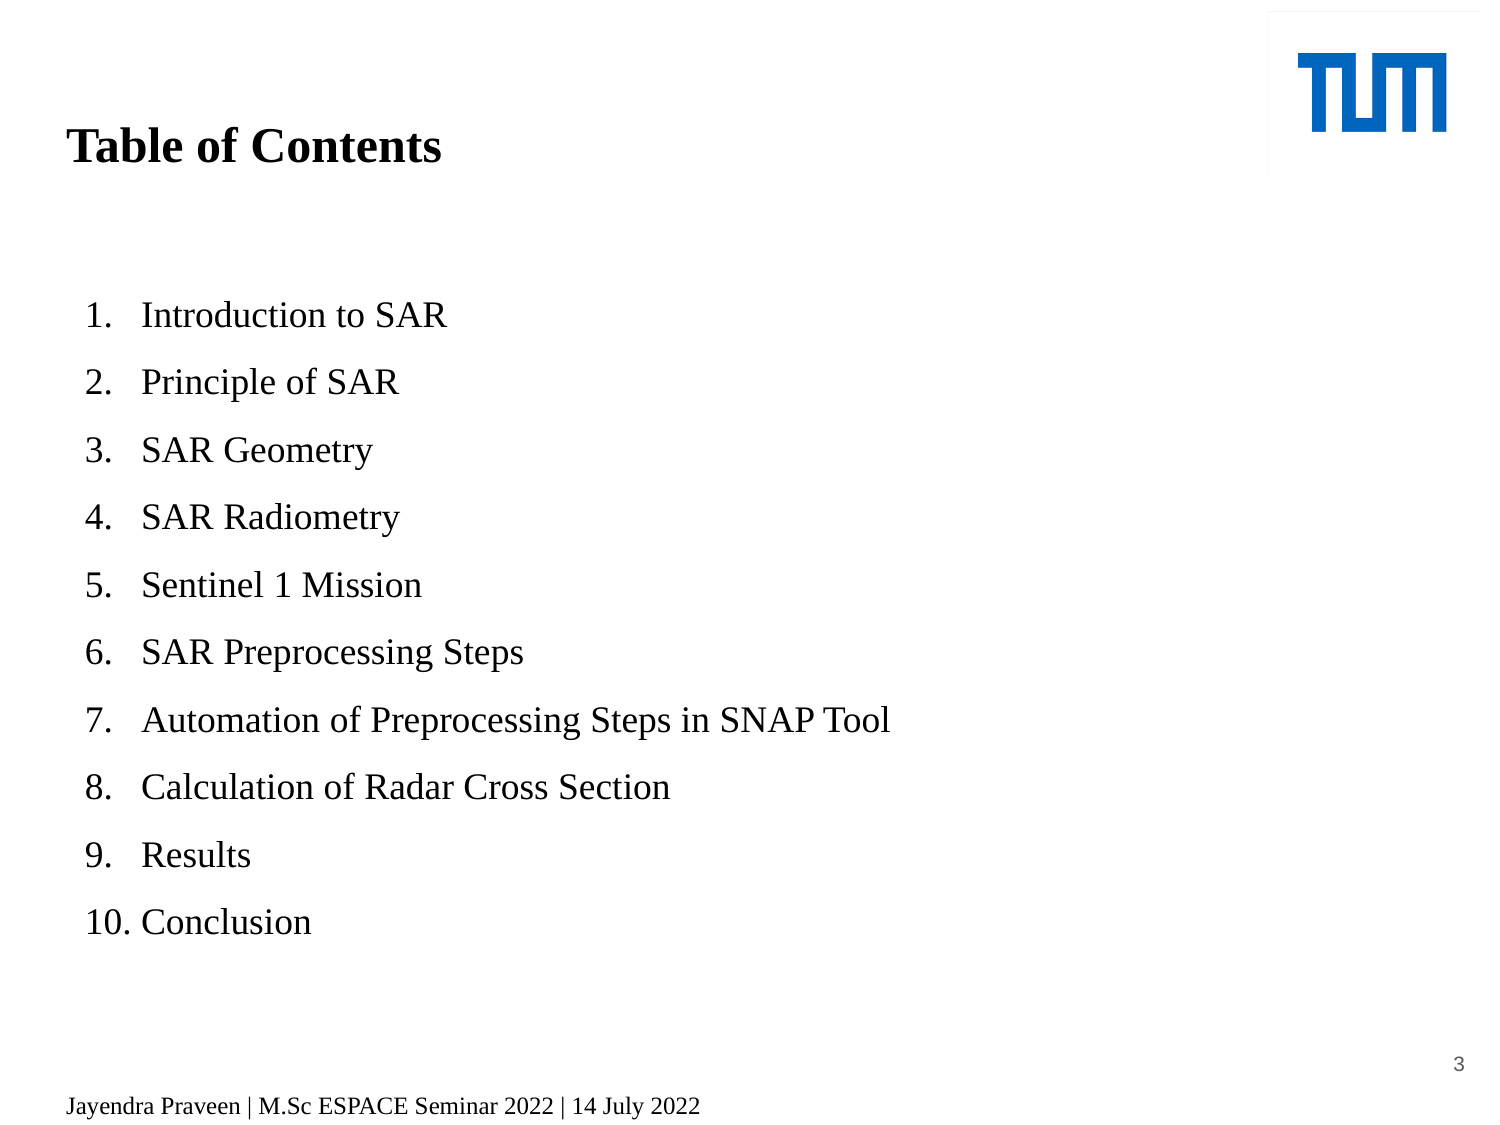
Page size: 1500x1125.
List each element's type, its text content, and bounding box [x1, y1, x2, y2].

picture [1268, 11, 1480, 178]
slide_number 3 [1389, 1019, 1480, 1106]
list Introduction to SAR Principle of SAR SAR Geometry SAR Radiometry Sentinel 1 Mission SAR Preprocessing Steps Automation of Preprocessing Steps in SNAP Tool Calculation of Radar Cross Section Results Conclusion [51, 252, 1449, 1000]
title Table of Contents [51, 97, 1449, 223]
